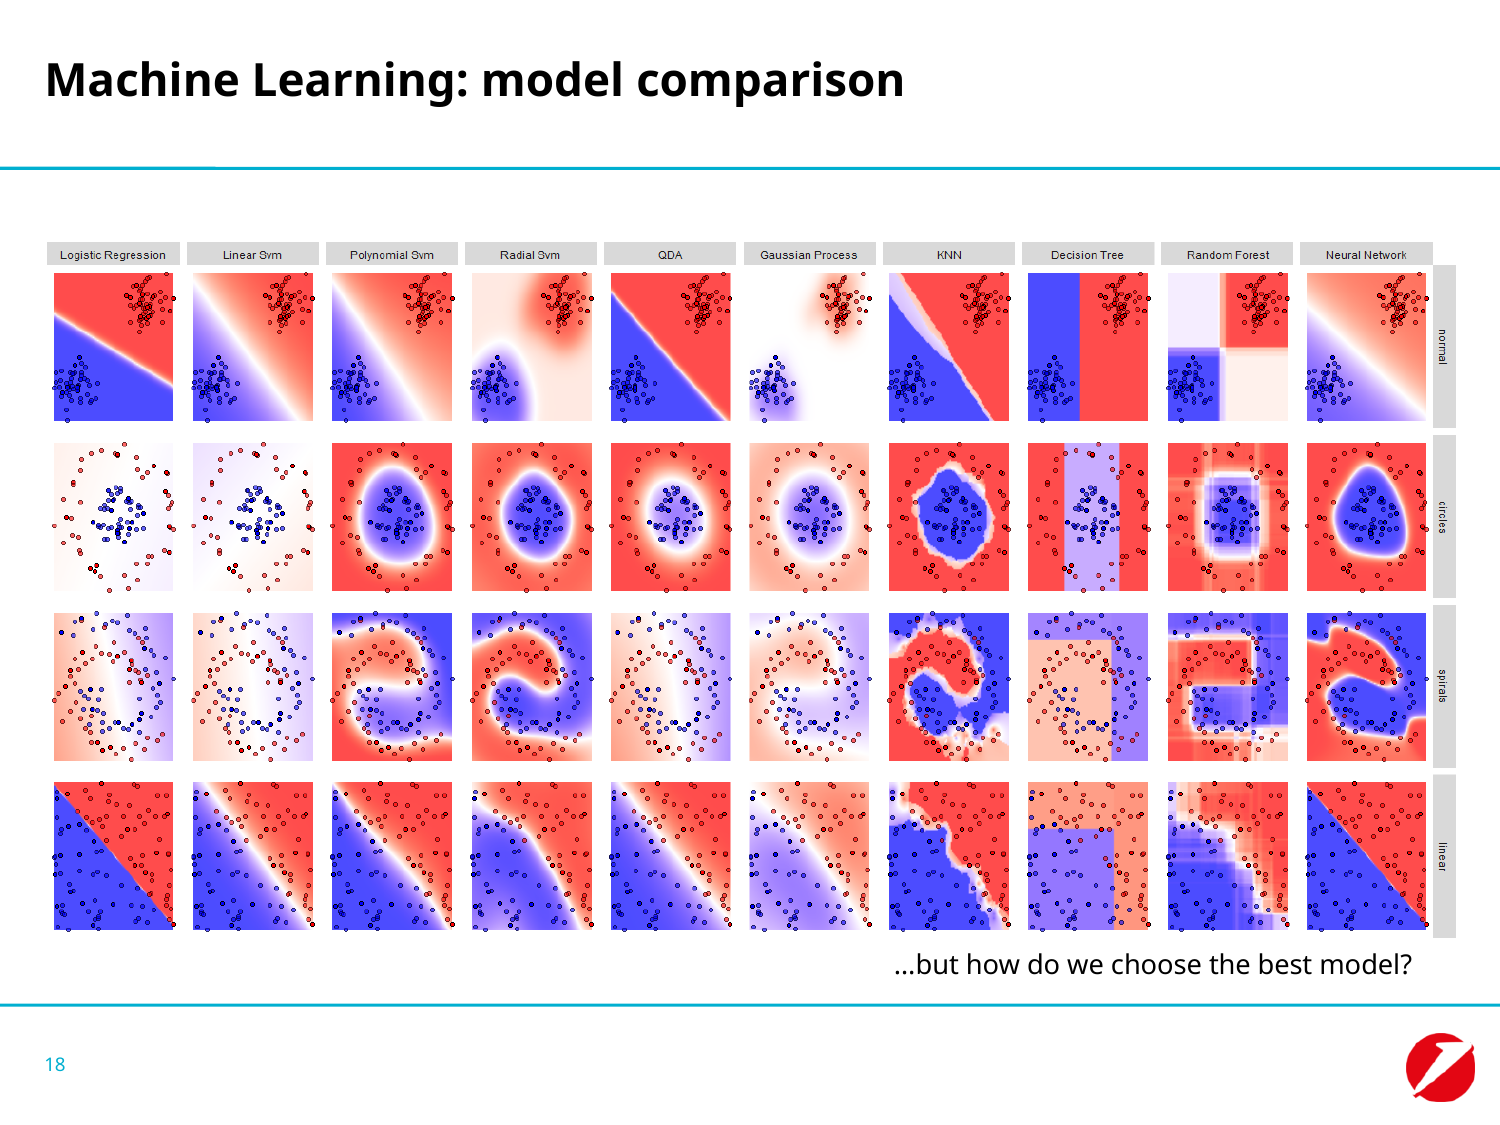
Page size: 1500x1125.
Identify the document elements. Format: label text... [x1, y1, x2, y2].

text_box …but how do we choose the best model? [858, 956, 1413, 1002]
picture [37, 235, 1463, 948]
picture [1406, 1033, 1475, 1102]
slide_number 18 [44, 1036, 89, 1096]
title Machine Learning: model comparison [44, 0, 1470, 166]
